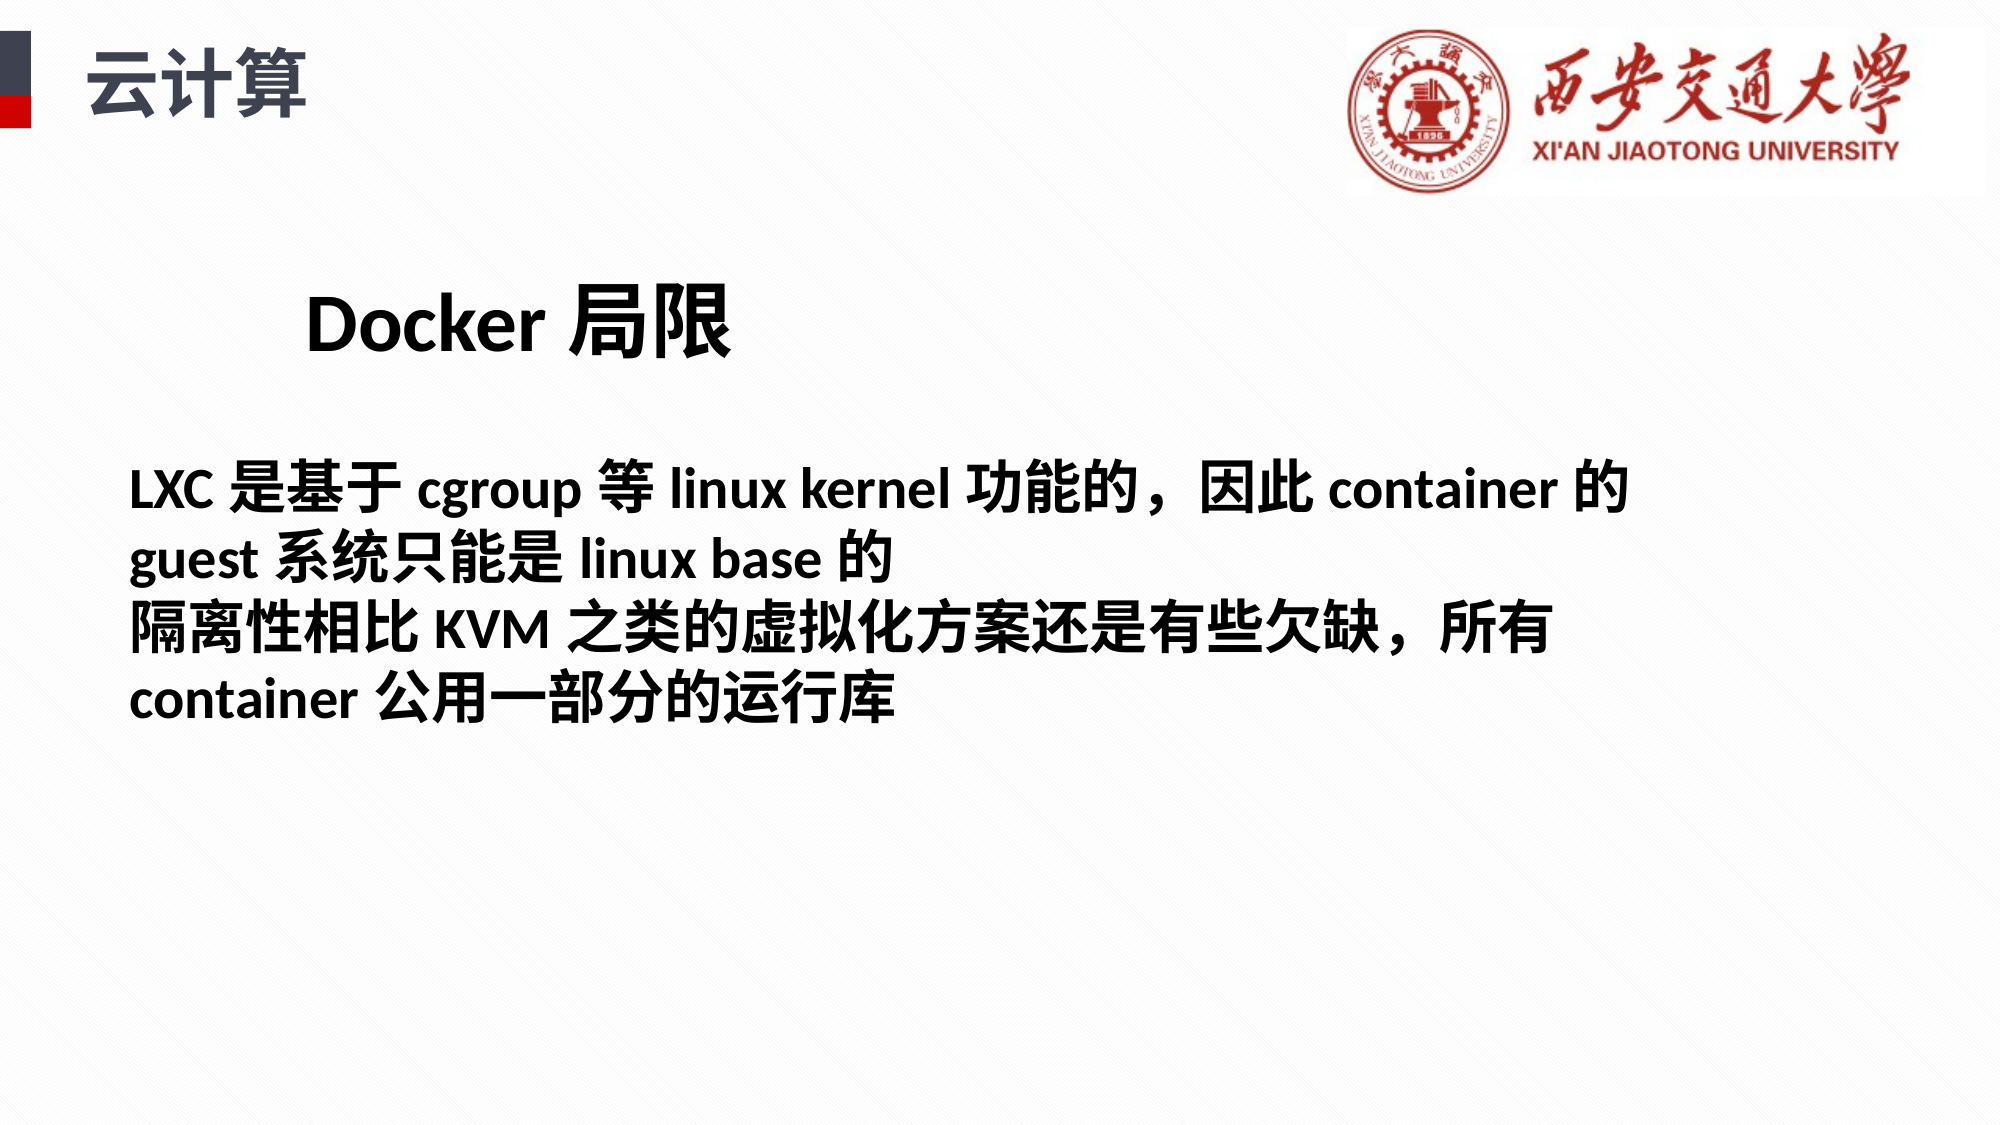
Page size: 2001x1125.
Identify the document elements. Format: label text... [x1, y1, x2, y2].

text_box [0, 30, 31, 129]
text_box 云计算 [69, 29, 325, 134]
text_box Docker局限 [291, 260, 1849, 376]
picture [1347, 27, 1985, 196]
text_box LXC是基于cgroup等linux kernel功能的，因此container的guest系统只能是linux base的 隔离性相比KVM之类的虚拟化方案还是有些欠缺，所有container公用一部分的运行库 [114, 442, 1789, 738]
